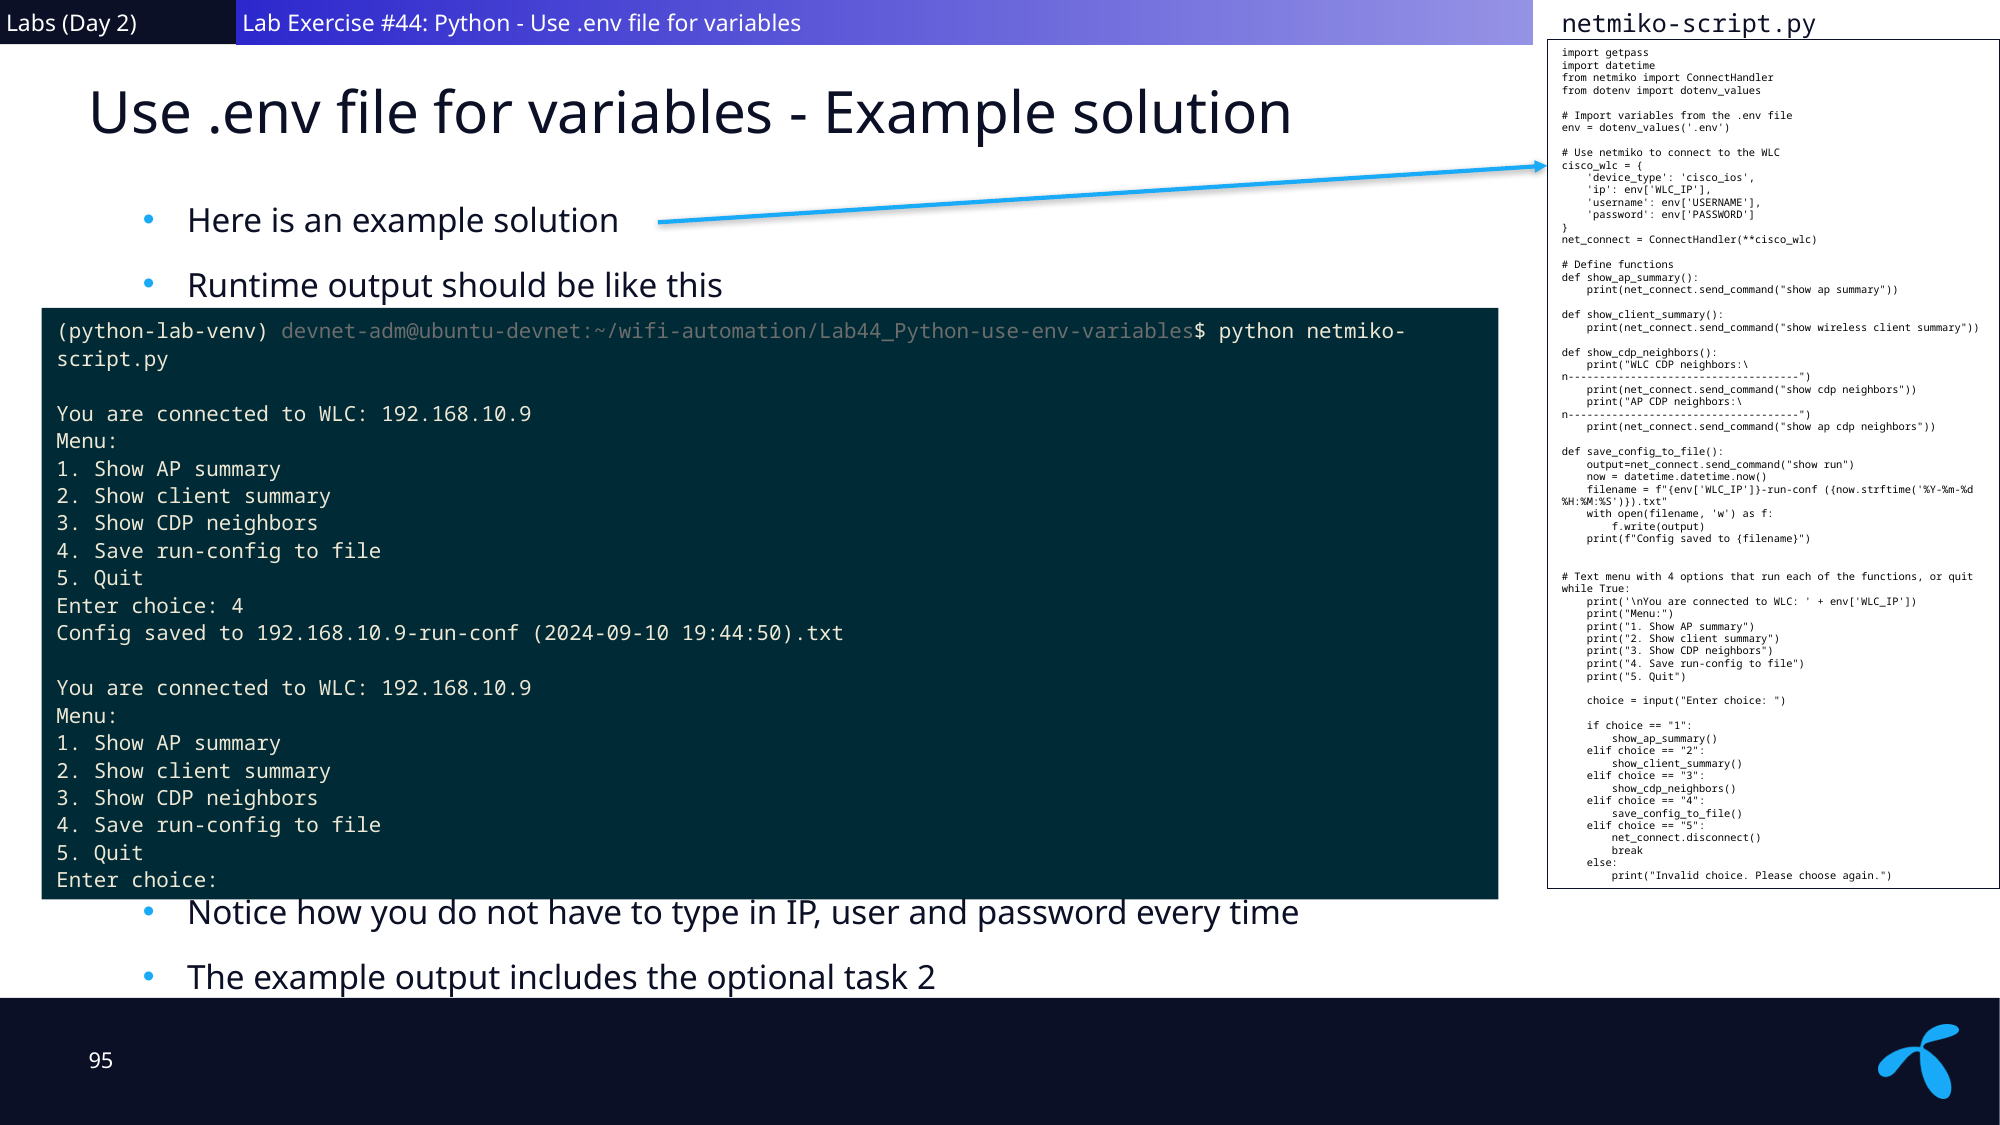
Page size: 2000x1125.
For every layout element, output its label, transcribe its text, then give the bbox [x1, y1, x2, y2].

text_box Here is an example solution Runtime output should be like this [142, 165, 1655, 347]
text_box Lab Exercise #44: Python - Use .env file for variables [236, 0, 1533, 45]
text_box netmiko-script.py [1547, 0, 1956, 45]
text_box Notice how you do not have to type in IP, user and password every time The example output includes the optional task 2 [142, 858, 1655, 1039]
text_box import getpass import datetime from netmiko import ConnectHandler from dotenv import dotenv_values # Import variables from the .env file env = dotenv_values('.env') # Use netmiko to connect to the WLC cisco_wlc = { 'device_type': 'cisco_ios', 'ip': env['WLC_IP'], 'username': env['USERNAME'], 'password': env['PASSWORD'] } net_connect = ConnectHandler(**cisco_wlc) # Define functions def show_ap_summary(): print(net_connect.send_command("show ap summary")) def show_client_summary(): print(net_connect.send_command("show wireless client summary")) def show_cdp_neighbors(): print("WLC CDP neighbors:\n-------------------------------------") print(net_connect.send_command("show cdp neighbors")) print("AP CDP neighbors:\n-------------------------------------") print(net_connect.send_command("show ap cdp neighbors")) def save_config_to_file(): output=net_connect.send_command("show run") now = datetime.datetime.now() filename = f"{env['WLC_IP']}-run-conf ({now.strftime('%Y-%m-%d %H:%M:%S')}).txt" with open(filename, 'w') as f: f.write(output) print(f"Config saved to {filename}") # Text menu with 4 options that run each of the functions, or quit while True: print('\nYou are connected to WLC: ' + env['WLC_IP']) print("Menu:") print("1. Show AP summary") print("2. Show client summary") print("3. Show CDP neighbors") print("4. Save run-config to file") print("5. Quit") choice = input("Enter choice: ") if choice == "1": show_ap_summary() elif choice == "2": show_client_summary() elif choice == "3": show_cdp_neighbors() elif choice == "4": save_config_to_file() elif choice == "5": net_connect.disconnect() break else: print("Invalid choice. Please choose again.") [1547, 39, 2000, 889]
slide_number 95 [88, 1024, 237, 1099]
picture [1878, 1024, 1959, 1099]
title Use .env file for variables - Example solution [88, 70, 1547, 160]
footer Labs (Day 2) [0, 0, 236, 45]
text_box (python-lab-venv) devnet-adm@ubuntu-devnet:~/wifi-automation/Lab44_Python-use-env-variables$ python netmiko-script.py You are connected to WLC: 192.168.10.9 Menu: 1. Show AP summary 2. Show client summary 3. Show CDP neighbors 4. Save run-config to file 5. Quit Enter choice: 4 Config saved to 192.168.10.9-run-conf (2024-09-10 19:44:50).txt You are connected to WLC: 192.168.10.9 Menu: 1. Show AP summary 2. Show client summary 3. Show CDP neighbors 4. Save run-config to file 5. Quit Enter choice: [41, 307, 1499, 900]
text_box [657, 165, 1548, 223]
